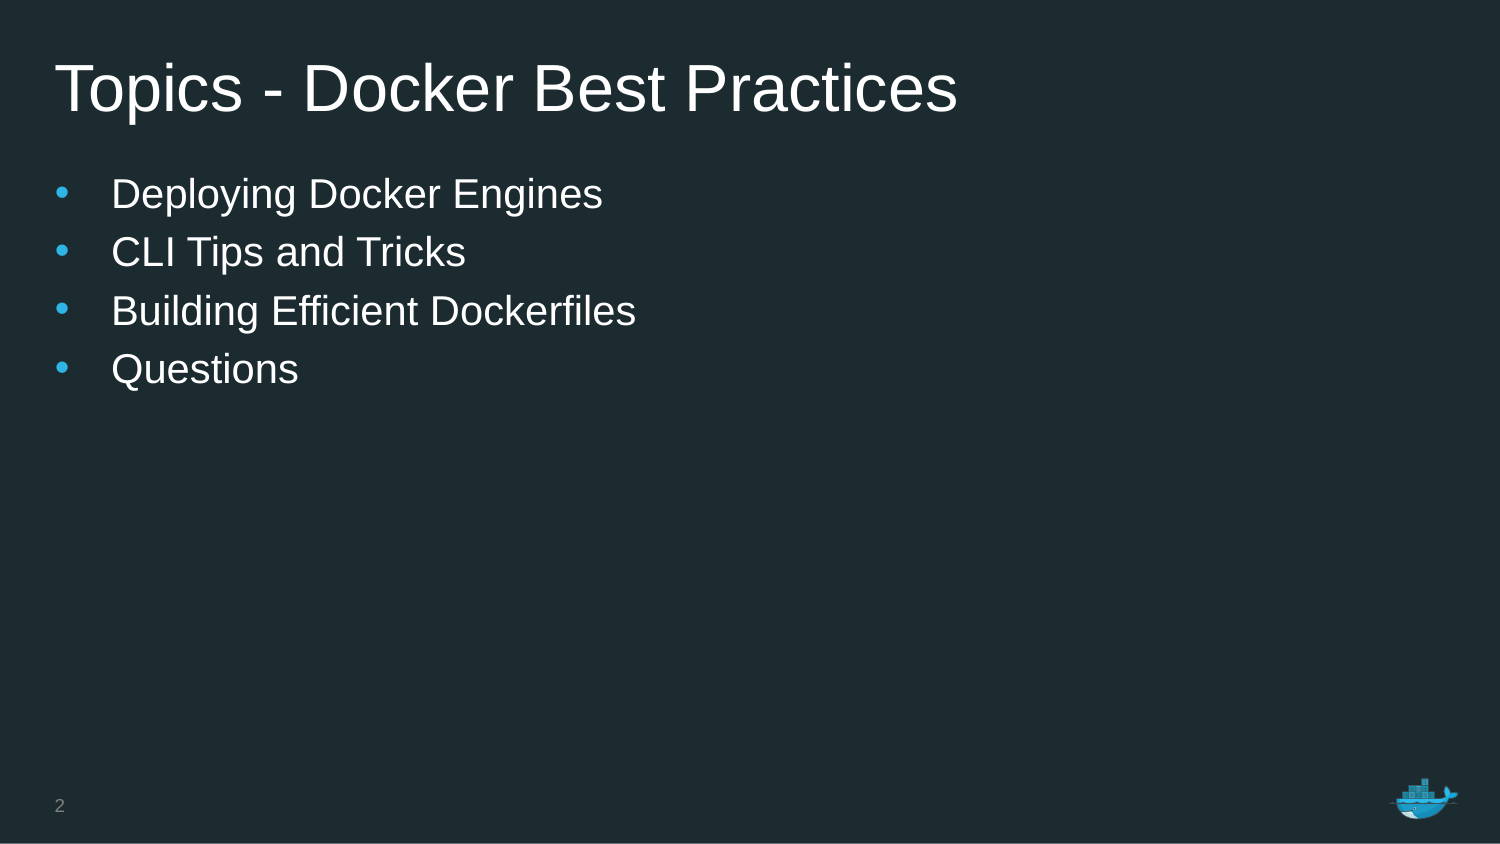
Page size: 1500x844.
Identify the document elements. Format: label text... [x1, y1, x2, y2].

title Topics - Docker Best Practices [39, 34, 1458, 135]
picture [1387, 778, 1459, 821]
slide_number 2 [39, 782, 390, 828]
list Deploying Docker Engines CLI Tips and Tricks Building Efficient Dockerfiles Questions [39, 159, 1458, 755]
